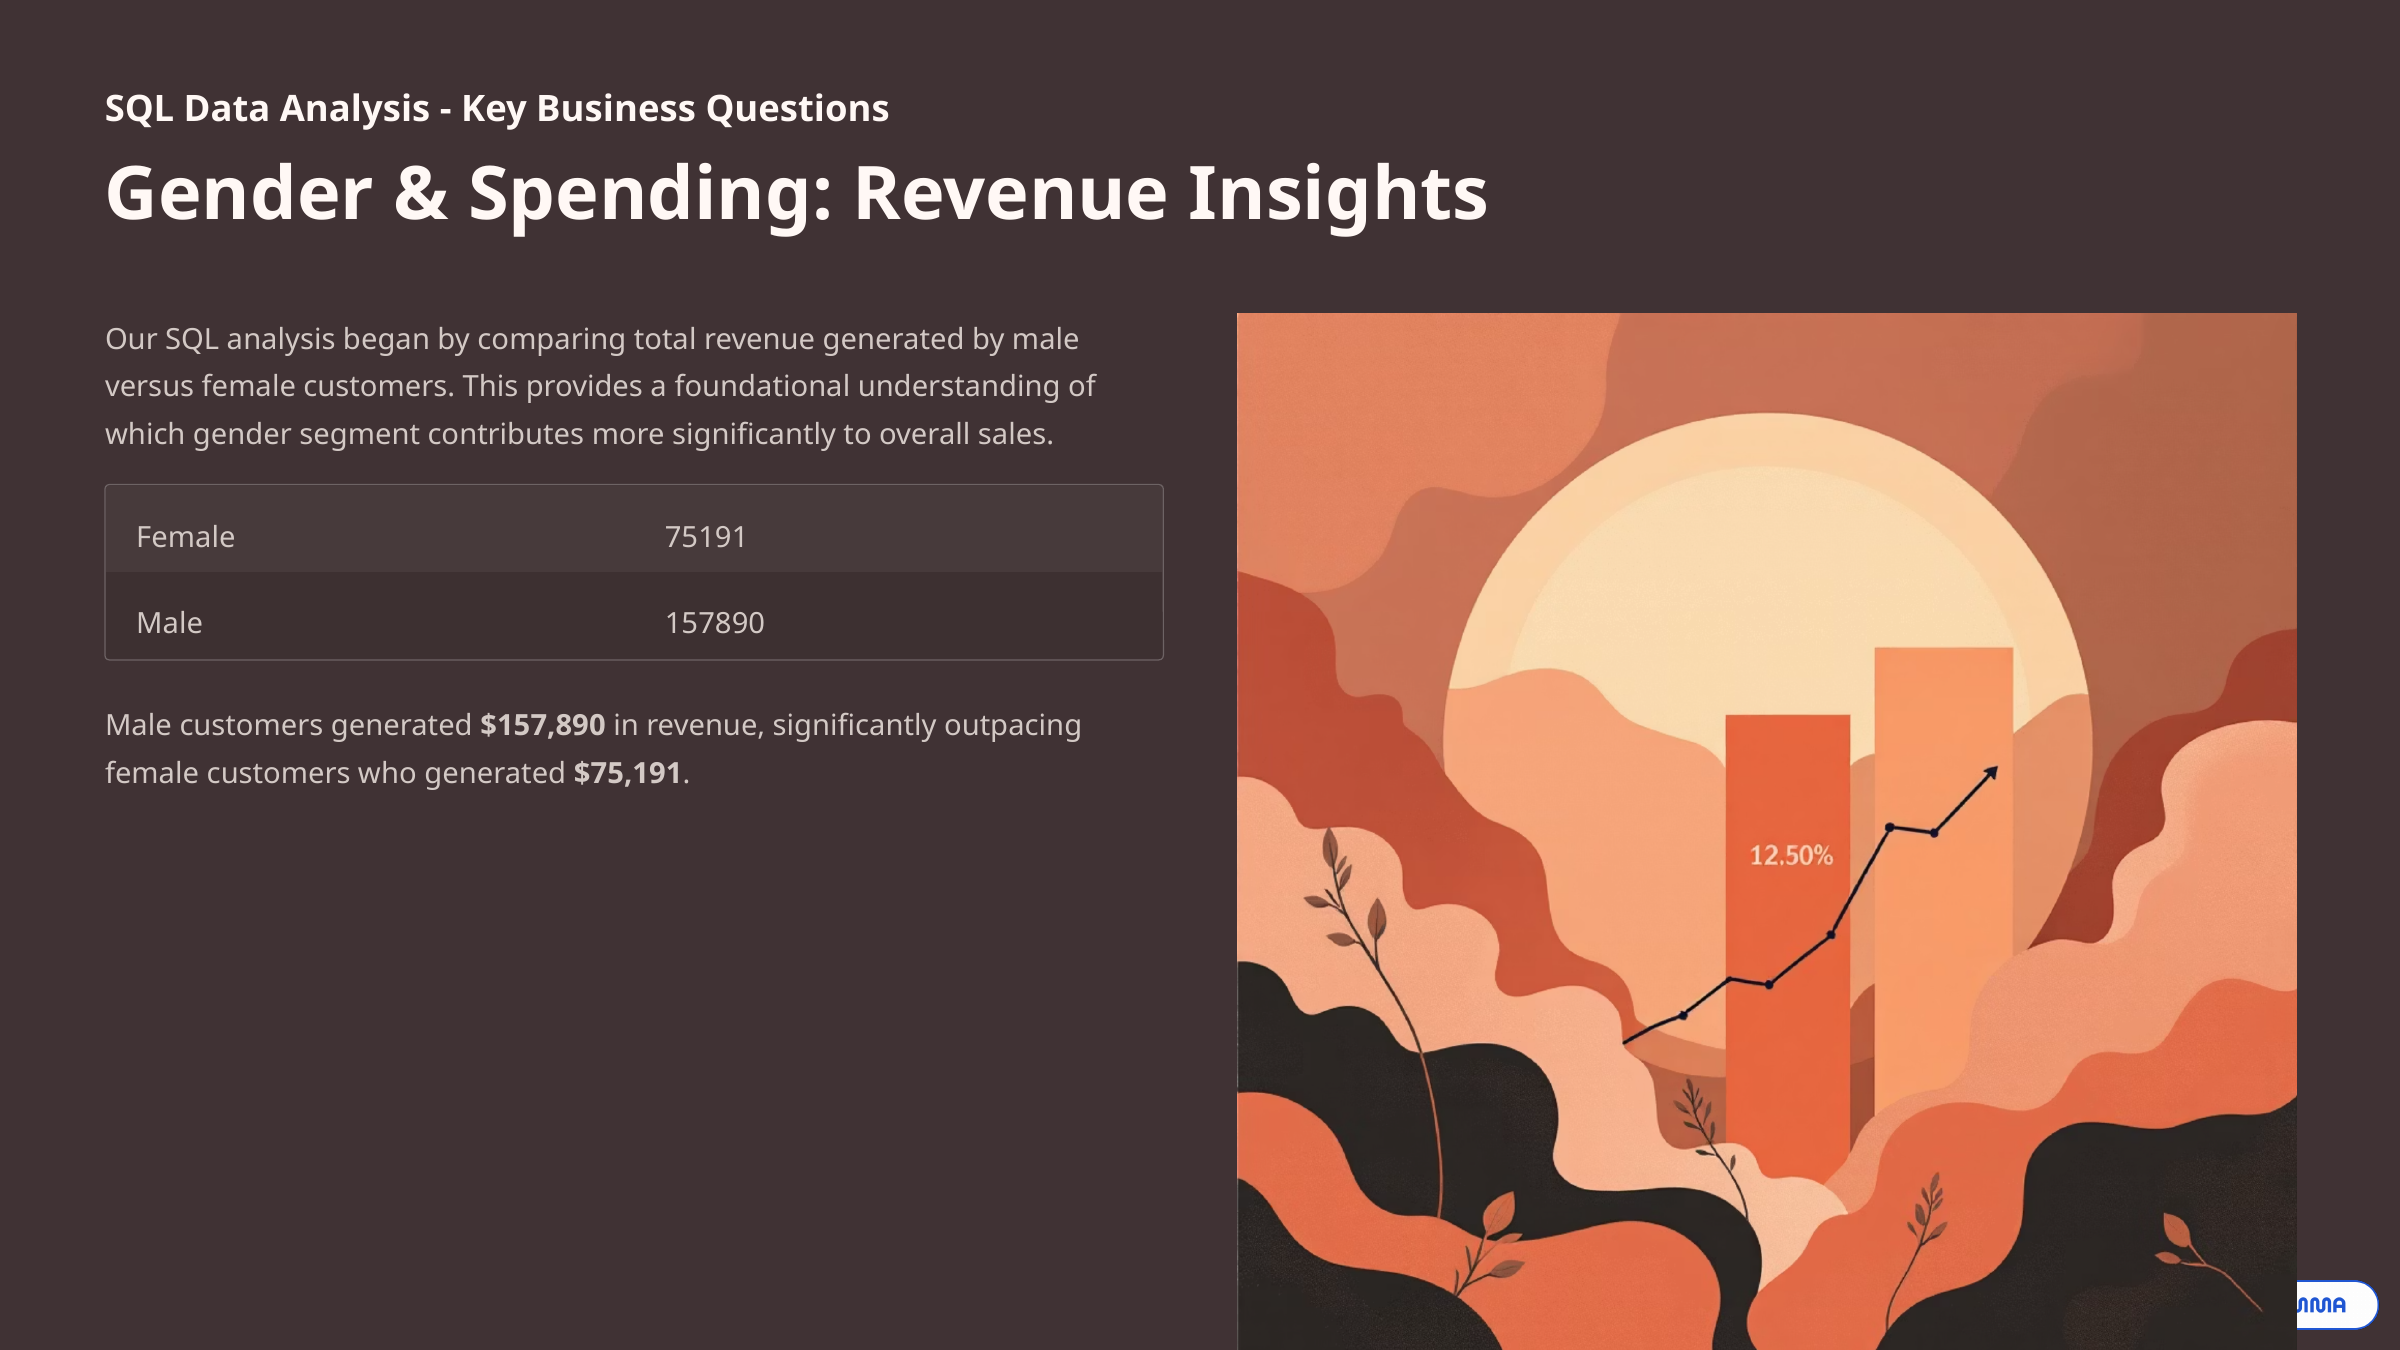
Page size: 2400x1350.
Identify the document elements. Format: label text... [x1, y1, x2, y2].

picture [1237, 313, 2389, 1350]
text_box SQL Data Analysis - Key Business Questions [104, 82, 927, 130]
text_box [106, 485, 1163, 572]
text_box Gender & Spending: Revenue Insights [104, 141, 1543, 235]
text_box [106, 572, 1163, 659]
text_box Female [136, 505, 604, 553]
text_box Our SQL analysis began by comparing total revenue generated by male versus female customers. This provides a foundational understanding of which gender segment contributes more significantly to overall sales. [104, 306, 1164, 451]
text_box Male [136, 591, 604, 640]
text_box 75191 [664, 505, 1133, 553]
text_box Male customers generated $157,890 in revenue, significantly outpacing female customers who generated $75,191. [104, 693, 1164, 790]
text_box 157890 [664, 591, 1133, 640]
